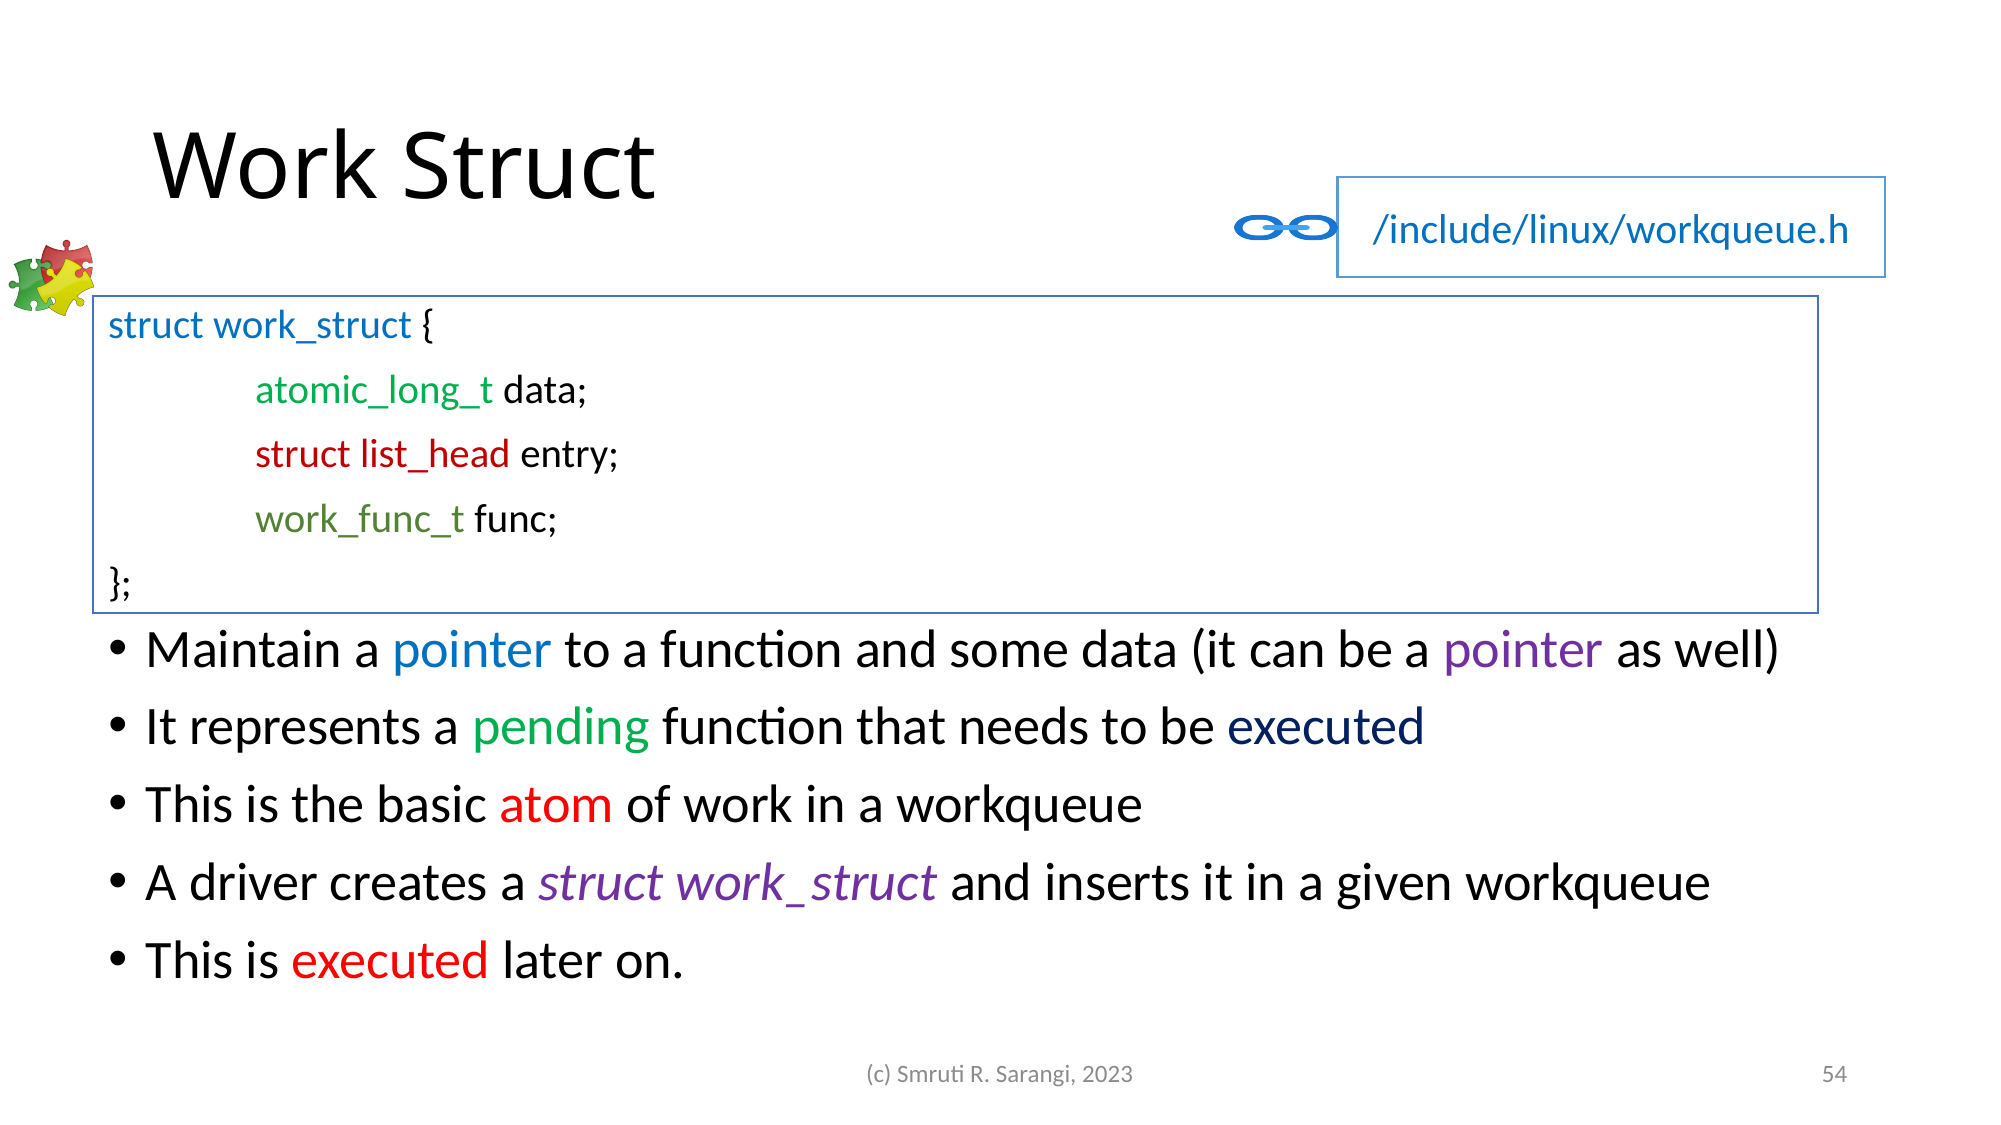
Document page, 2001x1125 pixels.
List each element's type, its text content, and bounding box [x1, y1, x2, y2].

list Maintain a pointer to a function and some data (it can be a pointer as well) It represents a pending function that needs to be executed This is the basic atom of work in a workqueue A driver creates a struct work_struct and inserts it in a given workqueue This is executed later on. [93, 614, 1819, 1055]
picture [7, 239, 94, 316]
text_box struct work_struct { atomic_long_t data; struct list_head entry; work_func_t func; }; [92, 295, 1819, 614]
footer (c) Smruti R. Sarangi, 2023 [662, 1042, 1338, 1103]
text_box /include/linux/workqueue.h [1336, 176, 1886, 278]
title Work Struct [137, 59, 1863, 278]
slide_number 54 [1412, 1042, 1863, 1103]
picture [1234, 197, 1338, 258]
